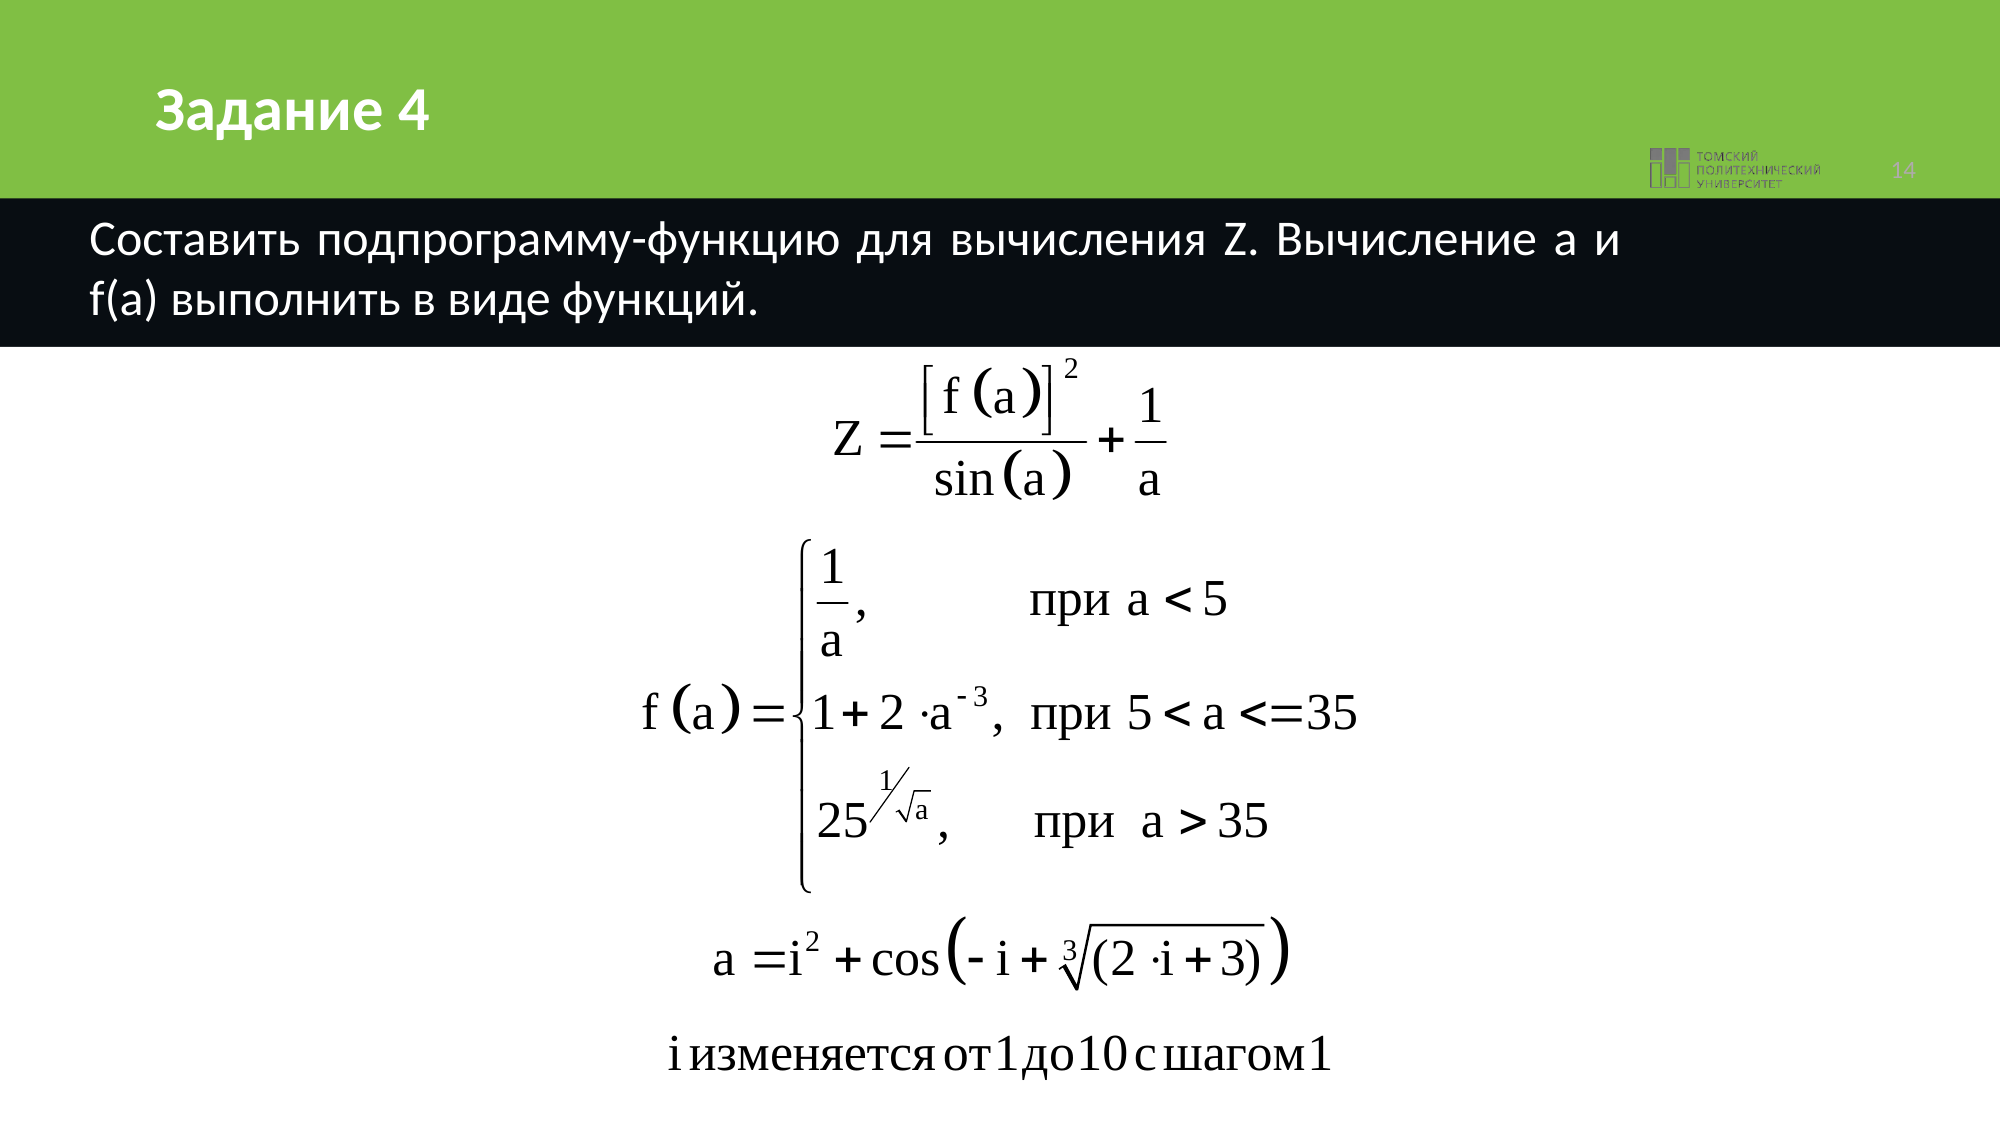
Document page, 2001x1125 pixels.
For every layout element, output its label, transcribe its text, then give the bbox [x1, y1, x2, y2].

picture [1650, 148, 1820, 188]
text_box 14 [1862, 138, 1932, 199]
text_box Составить подпрограмму-функцию для вычисления Z. Вычисление a и f(a) выполнить в виде функций. [74, 198, 1636, 334]
text_box [0, 0, 2000, 199]
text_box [633, 346, 1366, 1092]
title Задание 4 [140, 45, 1361, 176]
text_box [0, 346, 2000, 1125]
